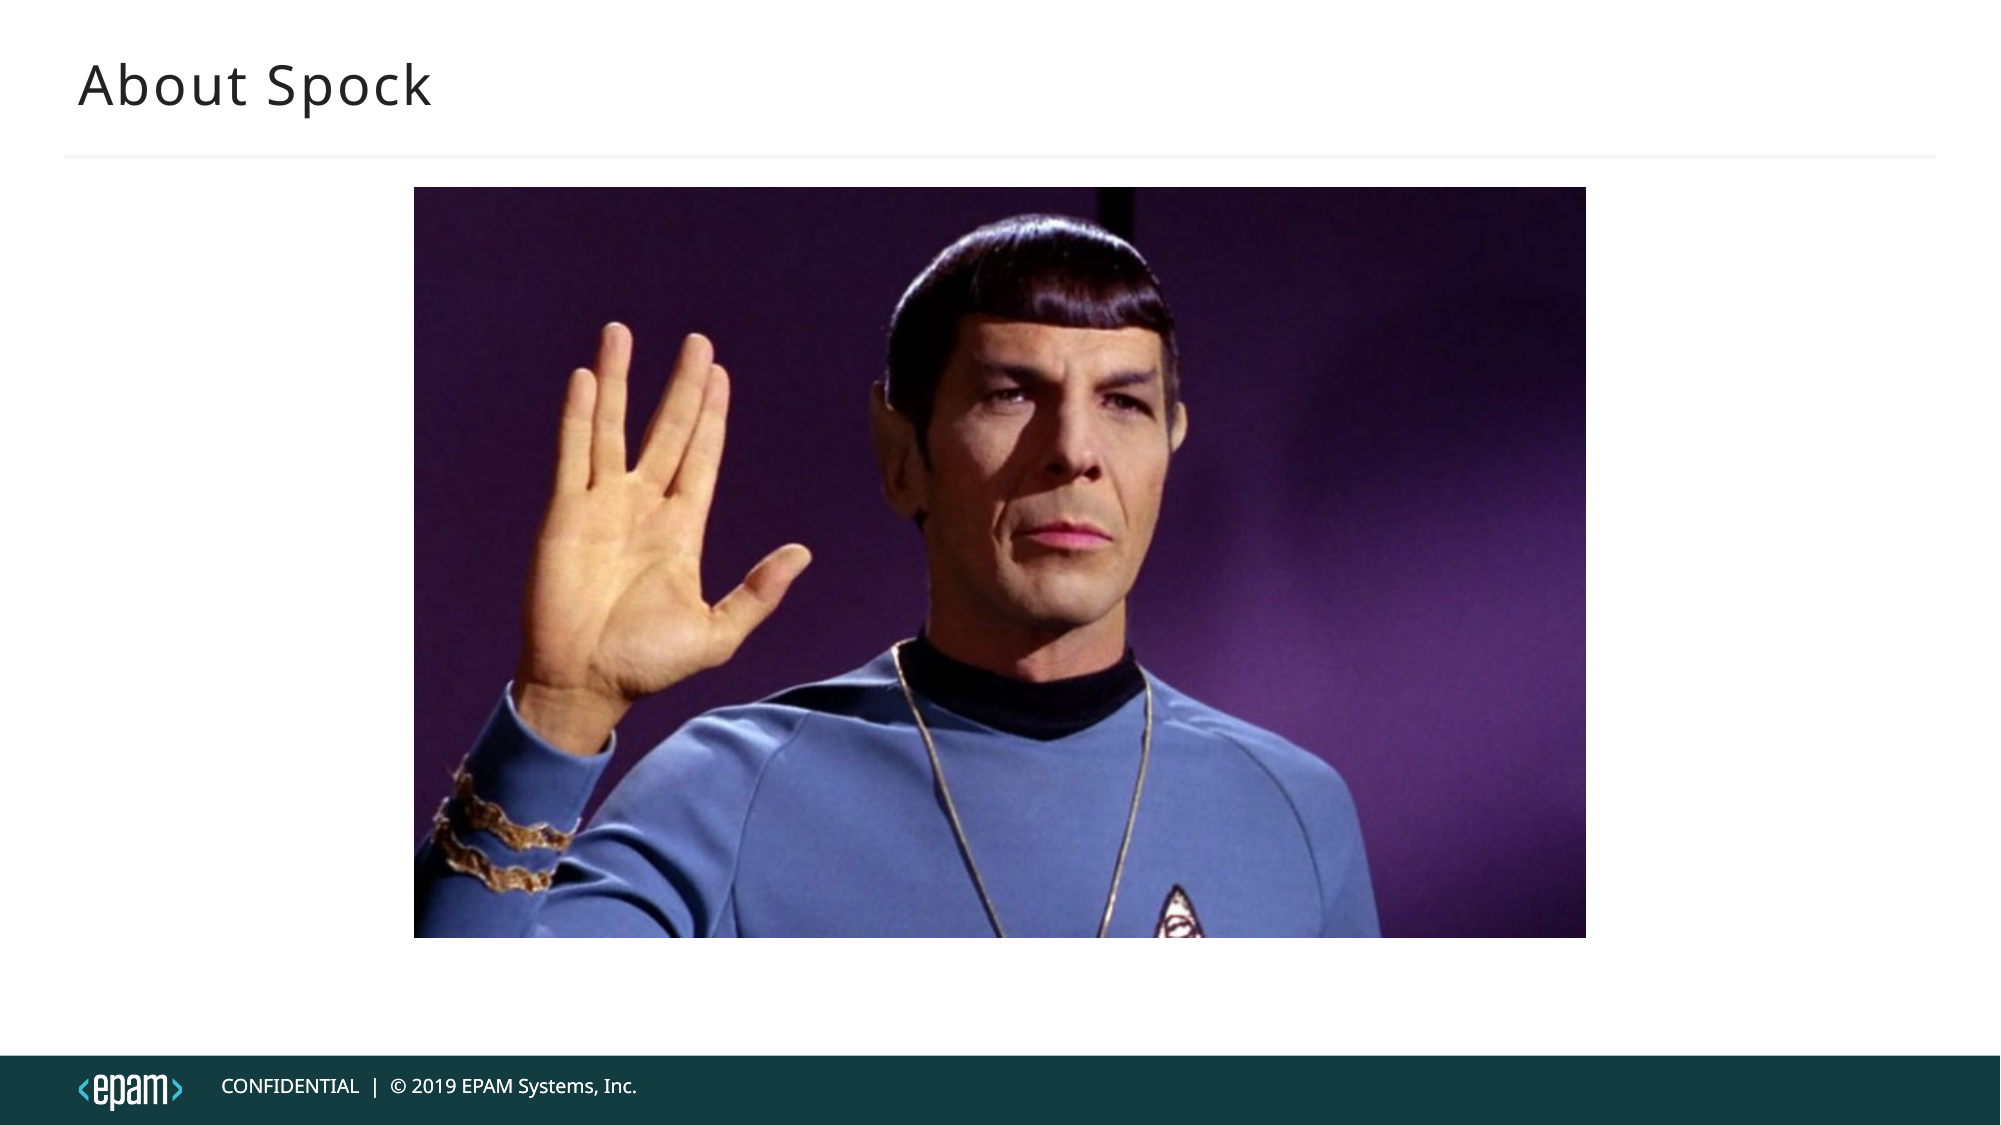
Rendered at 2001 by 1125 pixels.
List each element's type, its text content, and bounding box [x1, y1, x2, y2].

title About Spock [78, 50, 1922, 116]
text_box CONFIDENTIAL | © 2019 EPAM Systems, Inc. [206, 1066, 737, 1105]
picture [413, 187, 1586, 938]
